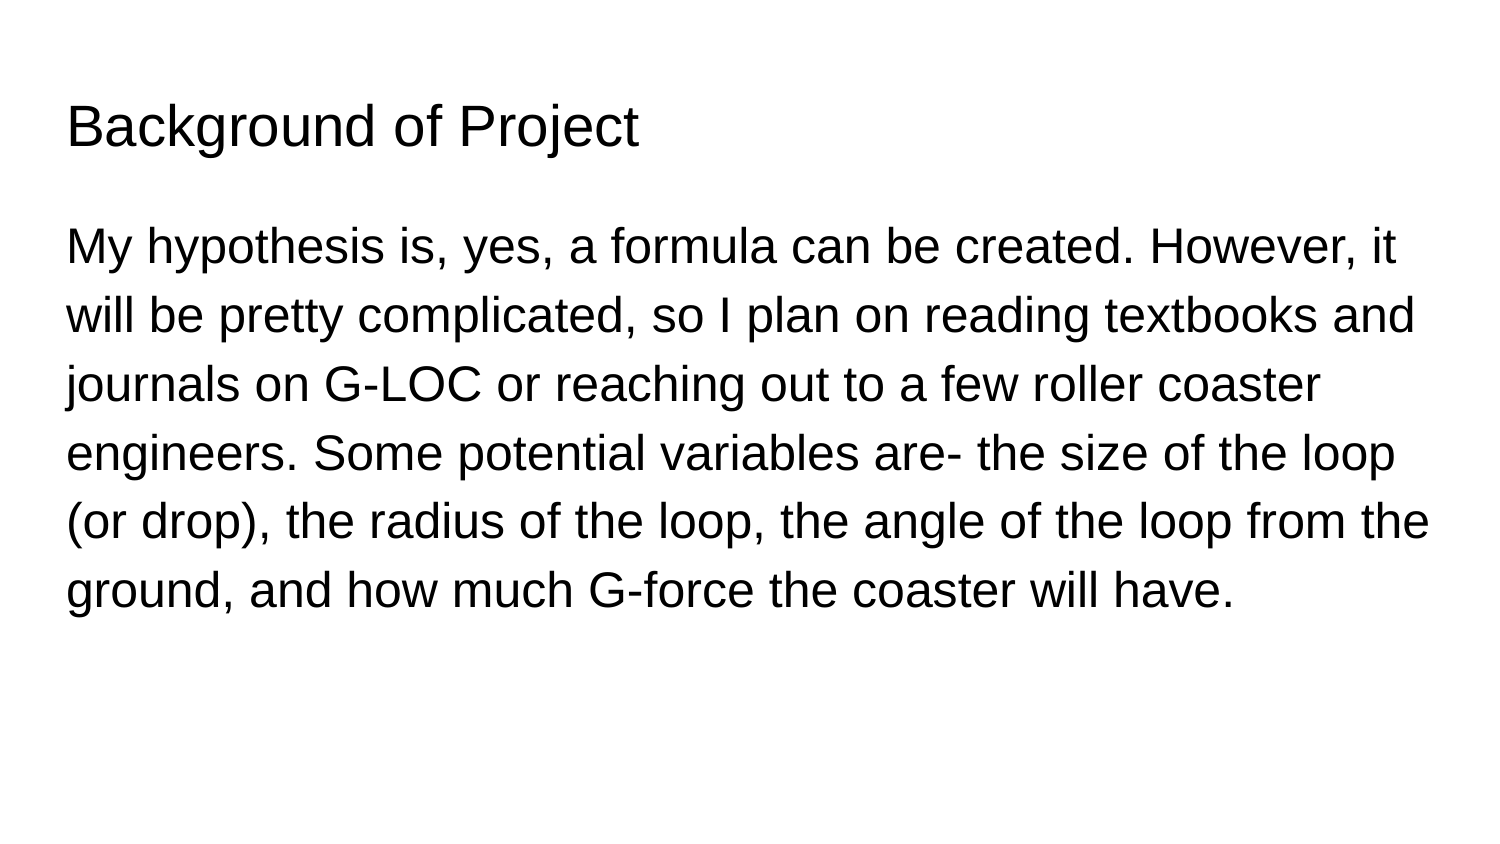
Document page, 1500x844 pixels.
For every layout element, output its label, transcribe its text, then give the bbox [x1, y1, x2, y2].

list My hypothesis is, yes, a formula can be created. However, it will be pretty complicated, so I plan on reading textbooks and journals on G-LOC or reaching out to a few roller coaster engineers. Some potential variables are- the size of the loop (or drop), the radius of the loop, the angle of the loop from the ground, and how much G-force the coaster will have. [51, 189, 1449, 750]
title Background of Project [51, 72, 1449, 167]
